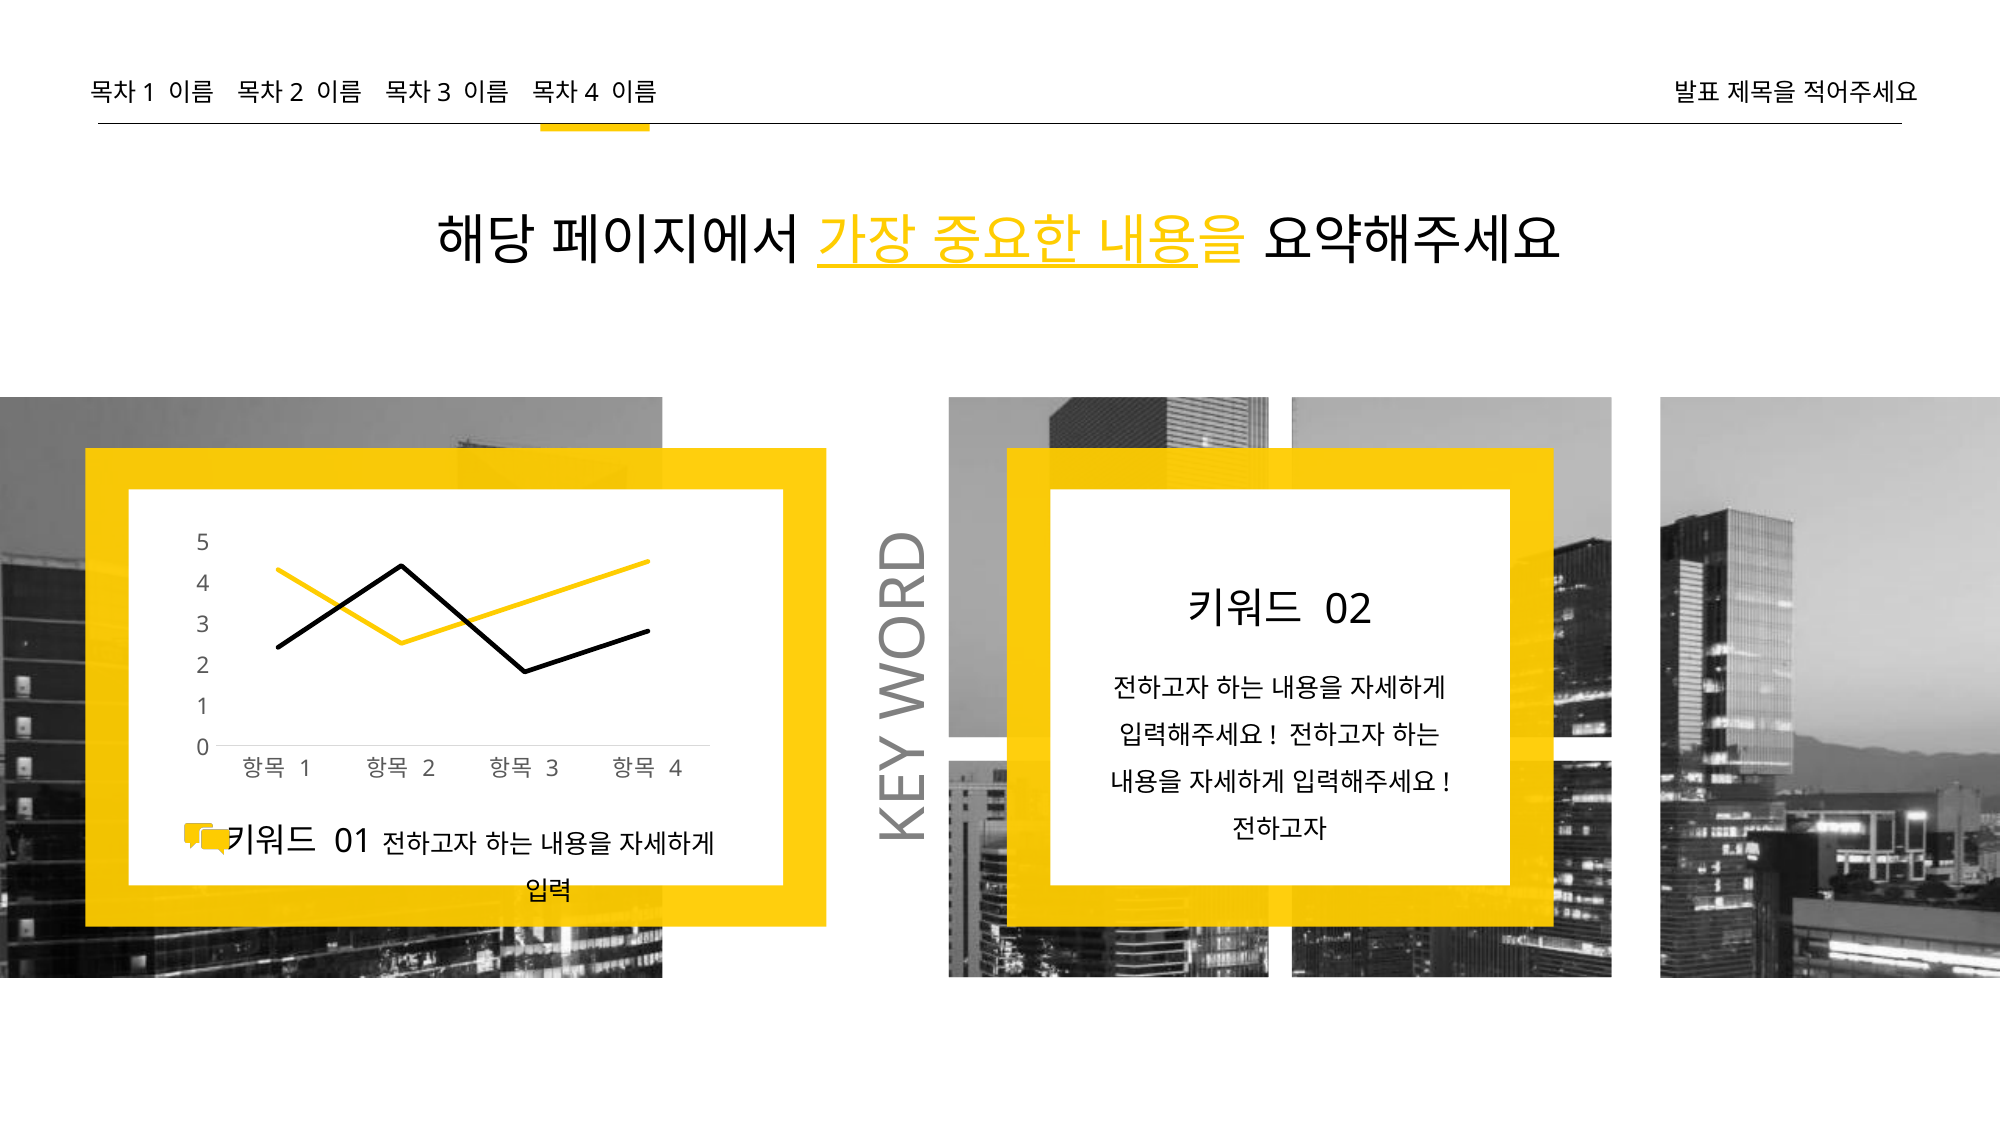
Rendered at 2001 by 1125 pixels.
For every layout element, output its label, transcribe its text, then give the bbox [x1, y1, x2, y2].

text_box [663, 446, 828, 928]
text_box [663, 488, 785, 887]
text_box KEY WORD [854, 504, 945, 871]
text_box 목차4 이름 [517, 68, 673, 114]
text_box 목차3 이름 [370, 68, 517, 114]
picture [0, 396, 663, 978]
chart [189, 504, 722, 789]
picture [1659, 396, 2000, 978]
text_box 발표 제목을 적어주세요 [1660, 68, 1934, 114]
picture [948, 396, 1612, 978]
text_box [539, 125, 651, 133]
text_box 해당 페이지에서 가장 중요한 내용을 요약해주세요 [388, 198, 1612, 278]
text_box 전하고자 하는 내용을 자세하게 입력 [663, 811, 732, 906]
text_box 목차1 이름 [75, 68, 222, 114]
text_box 목차2 이름 [222, 68, 370, 114]
